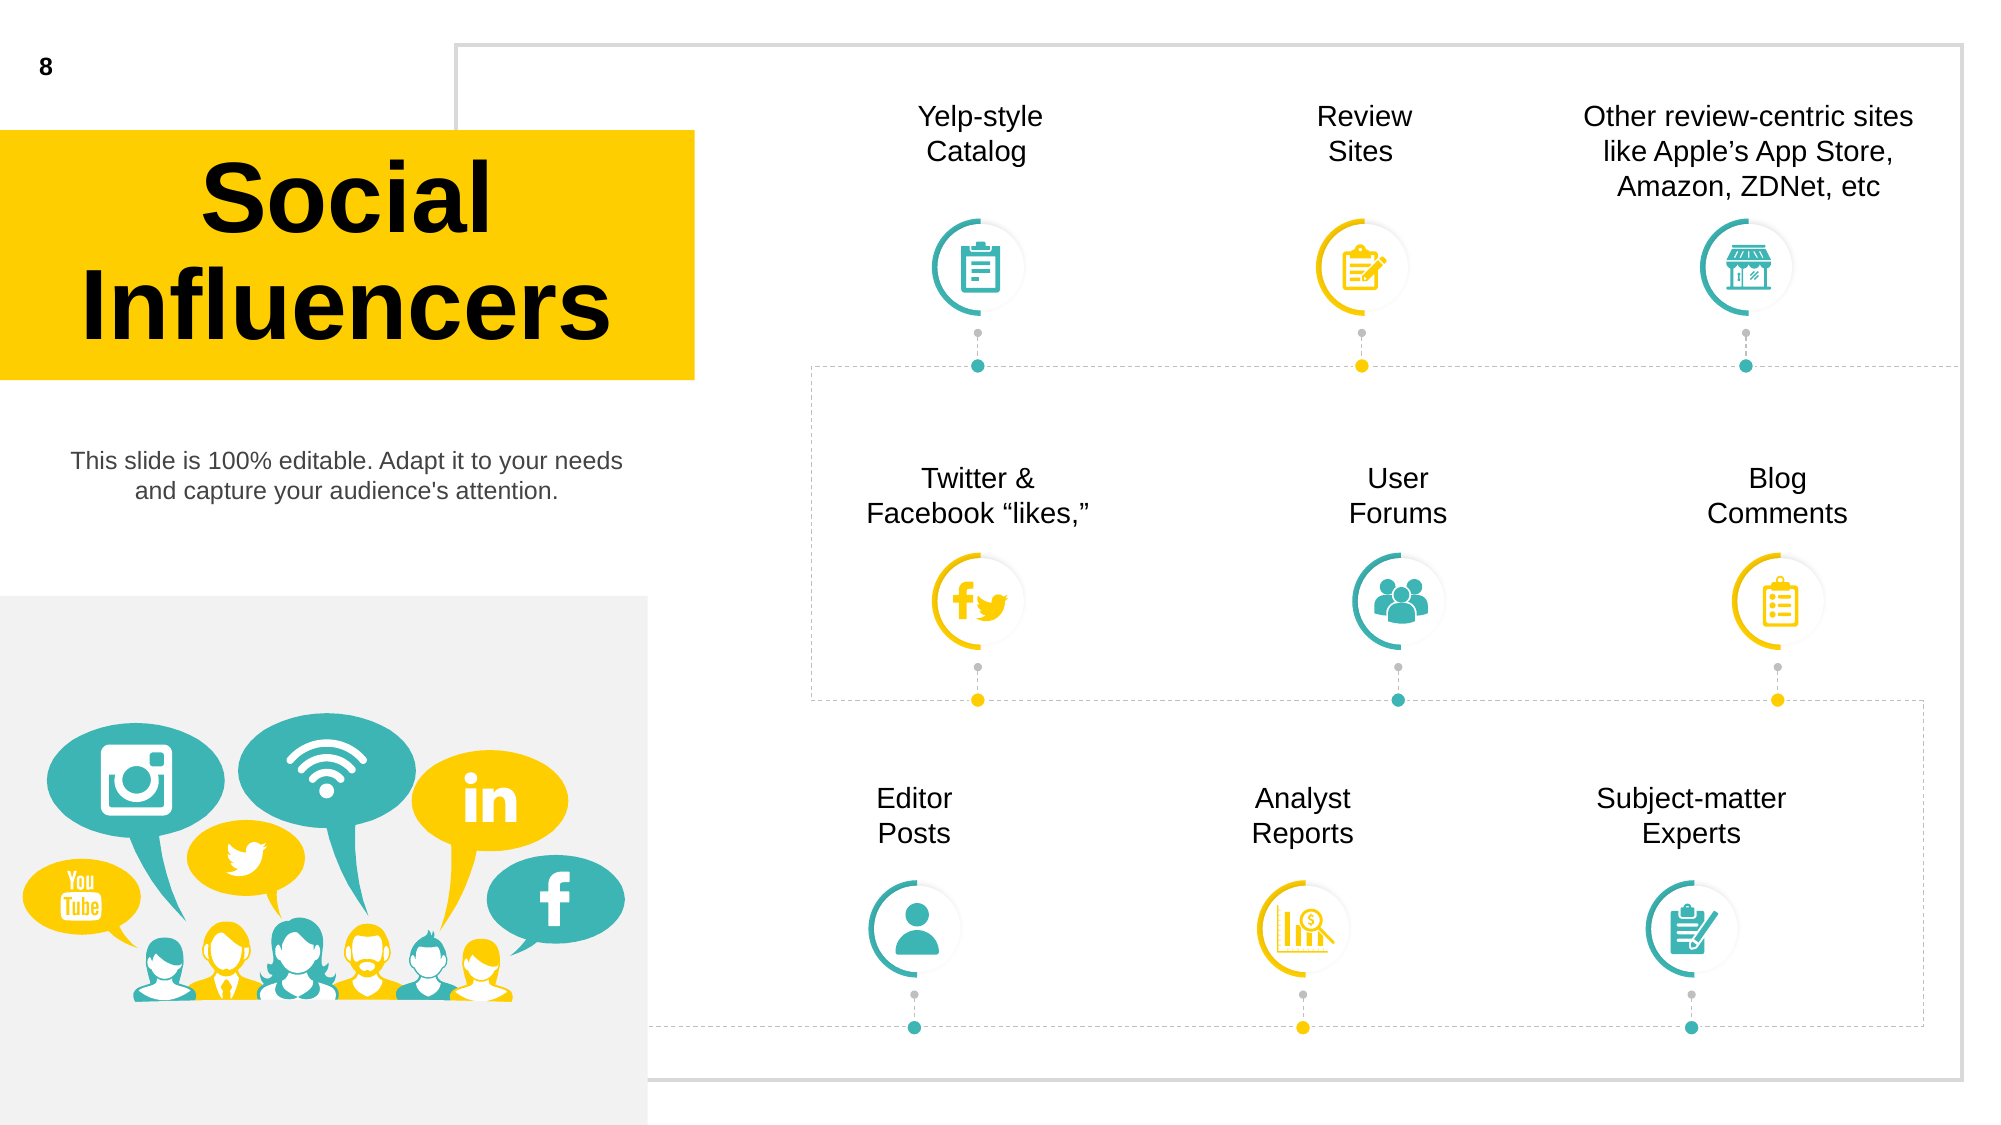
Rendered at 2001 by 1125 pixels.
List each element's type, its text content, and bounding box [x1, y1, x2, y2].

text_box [522, 88, 1961, 1036]
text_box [0, 595, 648, 1125]
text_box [0, 130, 695, 381]
text_box This slide is 100% editable. Adapt it to your needs and capture your audience's attention. [41, 437, 522, 512]
text_box [456, 45, 1962, 1080]
slide_number 8 [10, 35, 82, 96]
